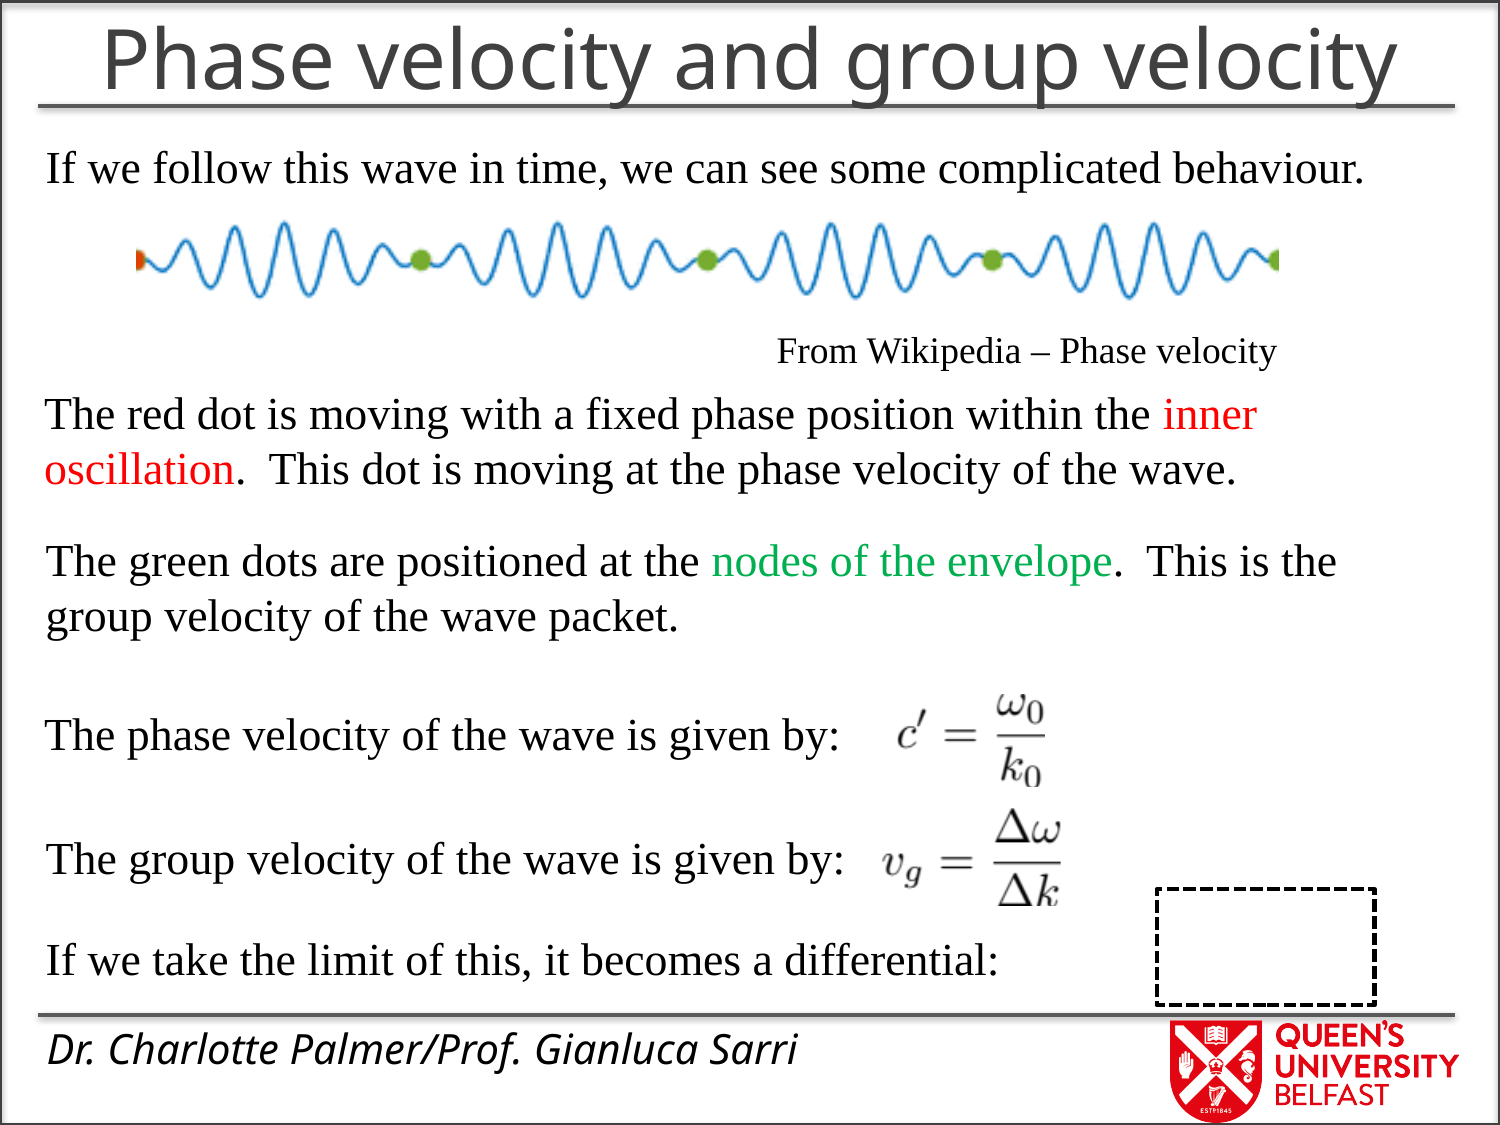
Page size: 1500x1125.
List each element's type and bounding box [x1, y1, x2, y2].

picture [896, 694, 1046, 787]
picture [1170, 1019, 1459, 1123]
picture [135, 216, 1279, 306]
text_box [0, 0, 1500, 1125]
picture [881, 807, 1061, 906]
